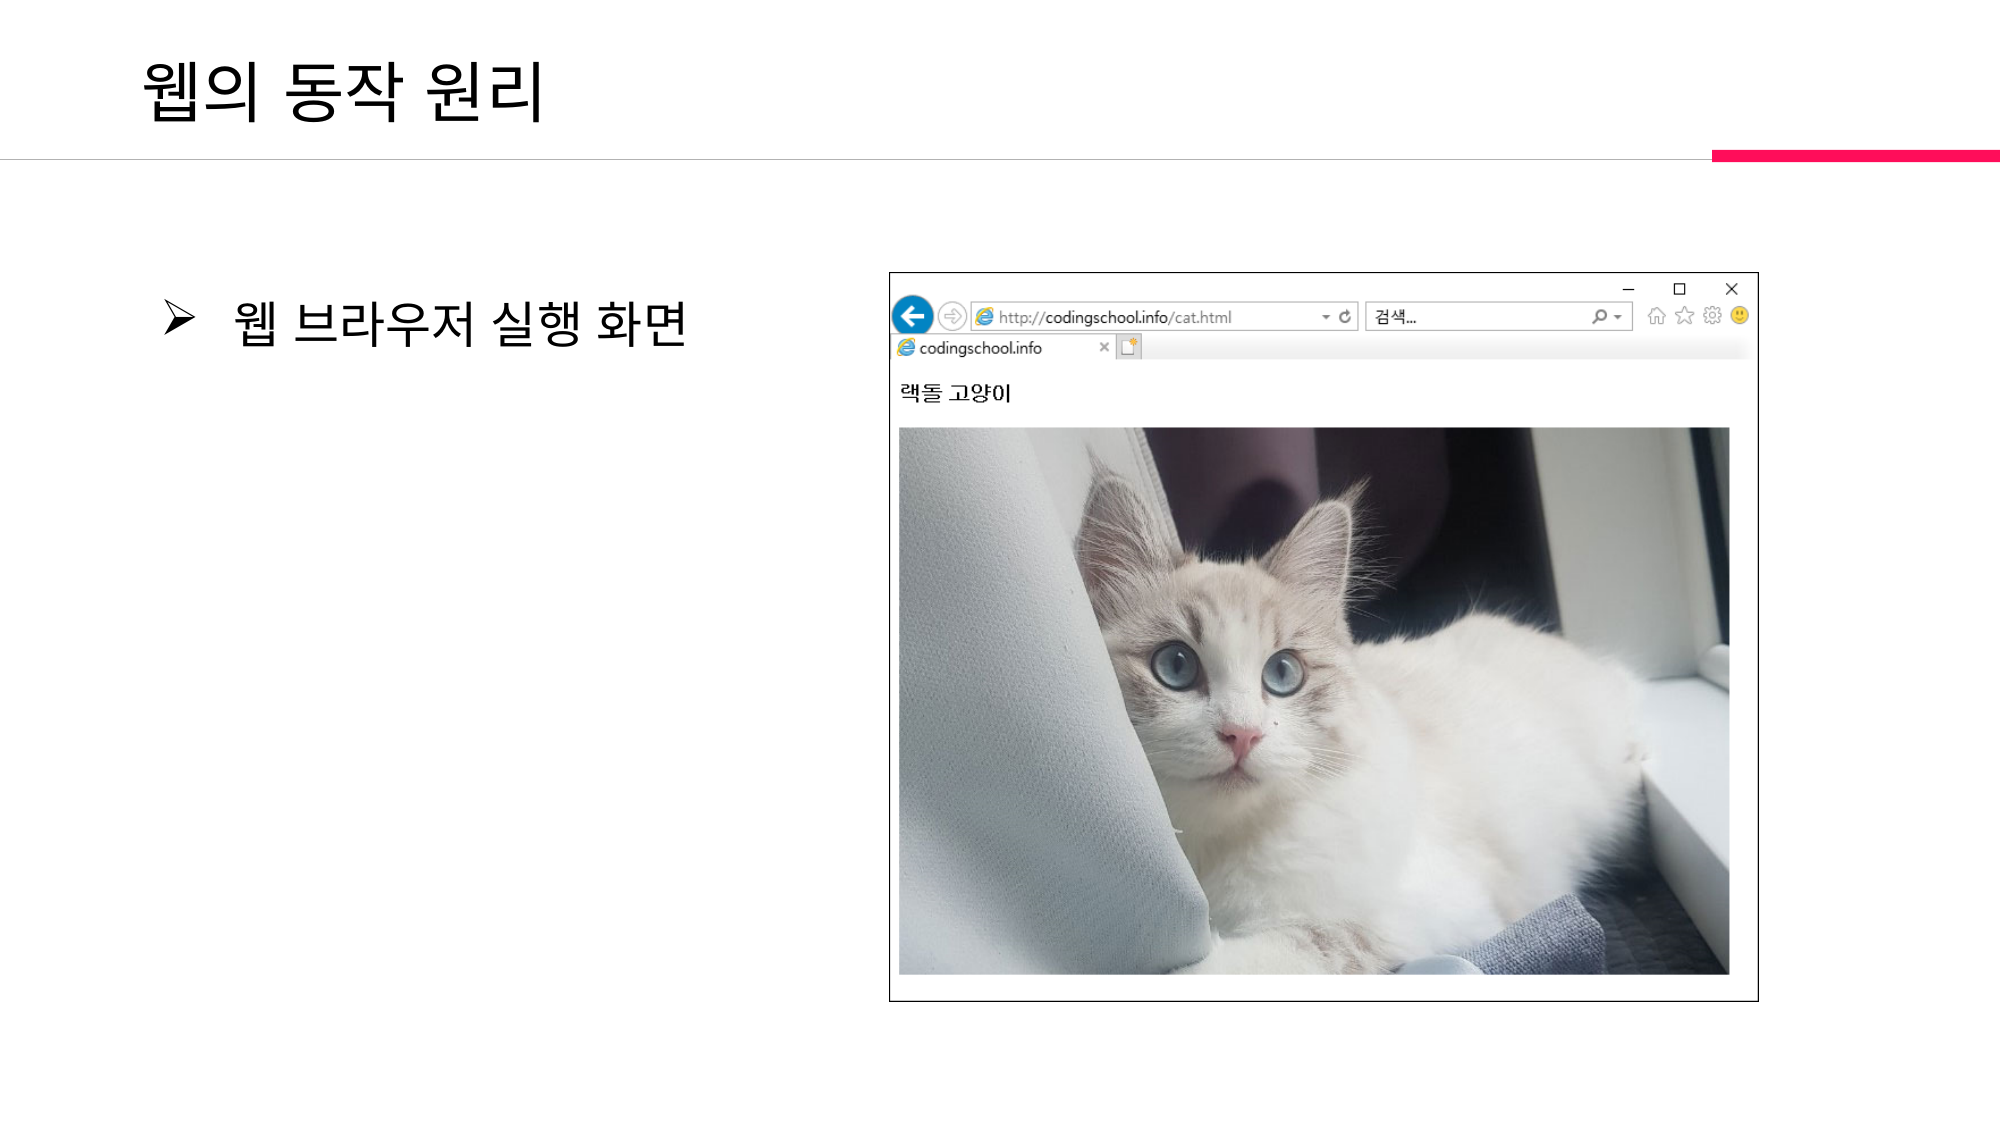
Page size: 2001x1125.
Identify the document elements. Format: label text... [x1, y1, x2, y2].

text_box 웹의 동작 원리 [126, 43, 797, 139]
text_box [1711, 149, 2000, 159]
text_box 웹 브라우저 실행 화면 [145, 256, 841, 361]
picture [888, 272, 1759, 1002]
